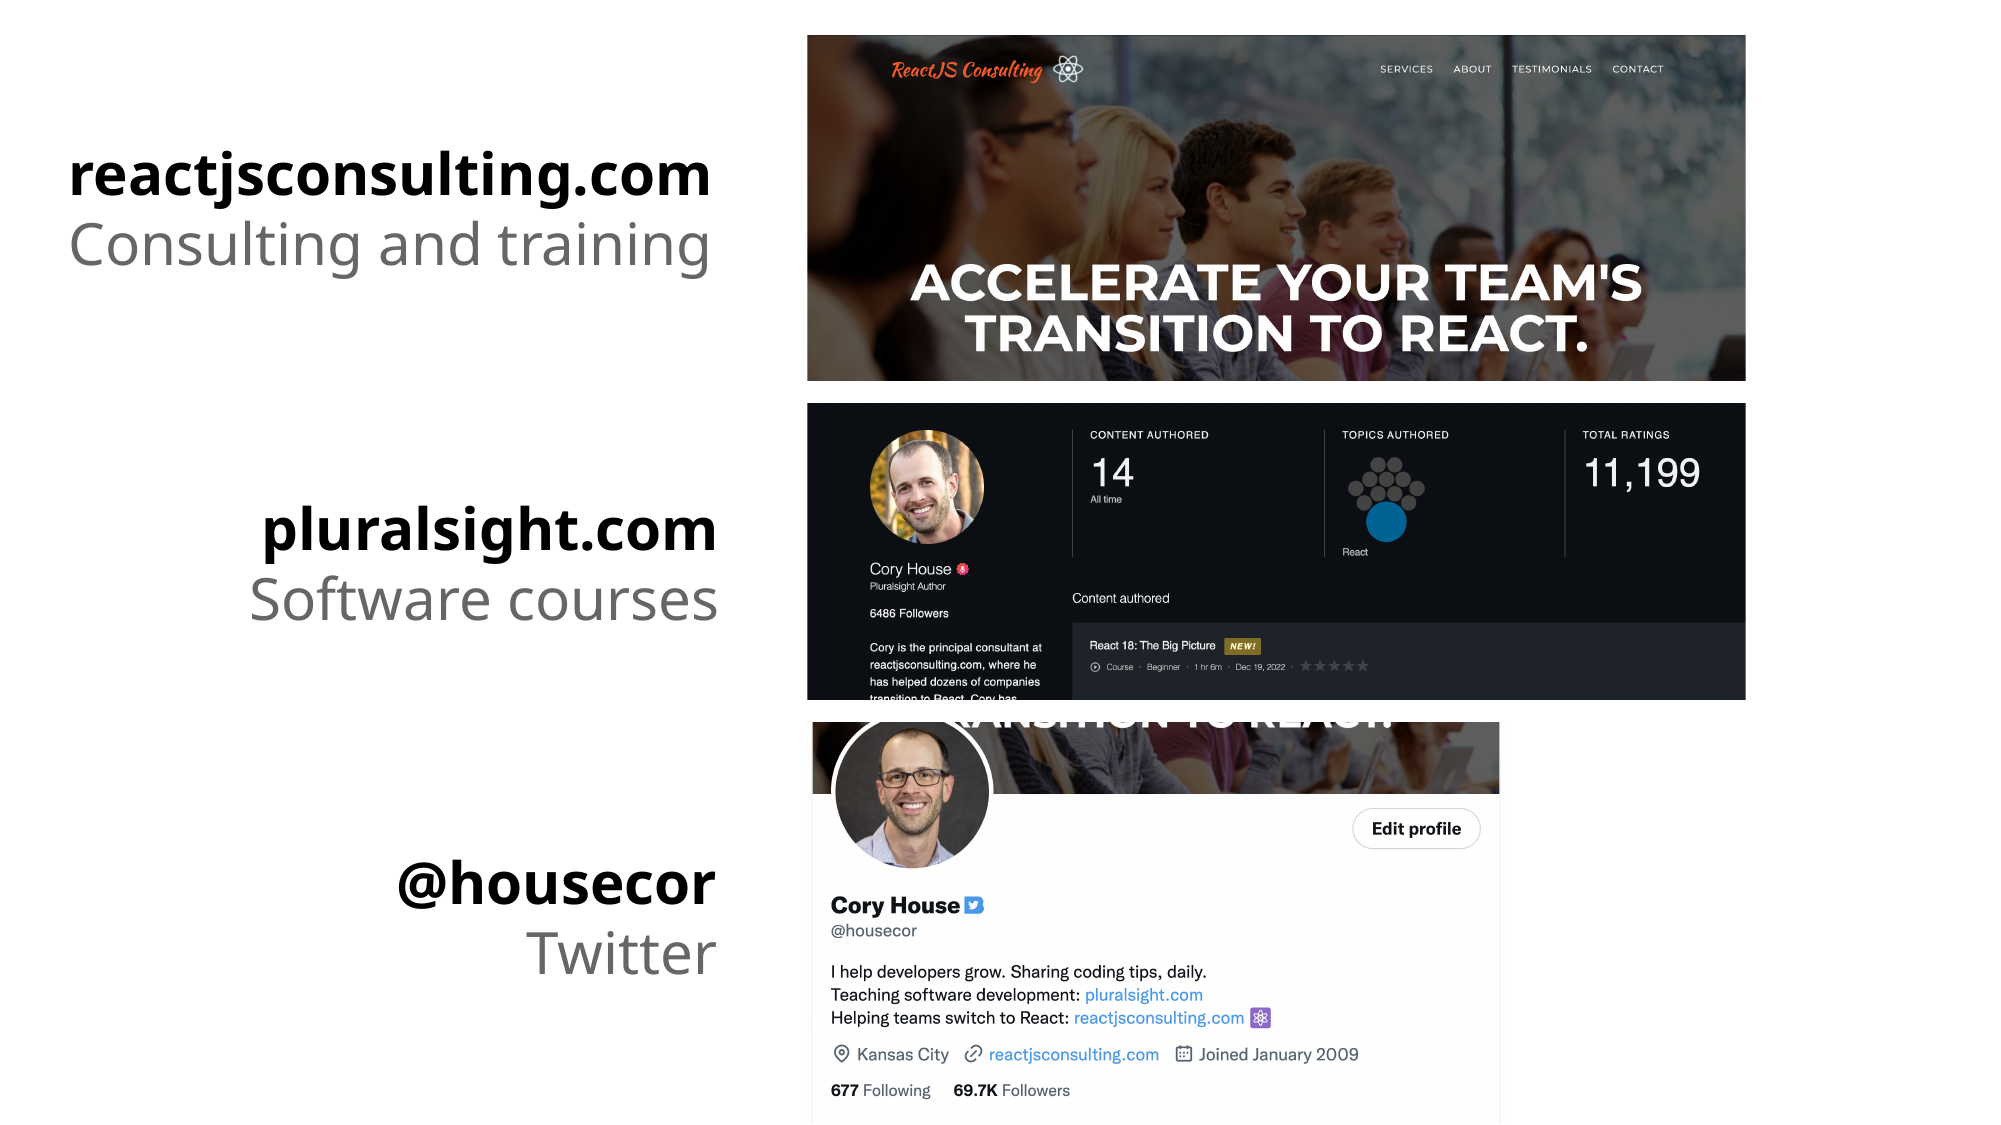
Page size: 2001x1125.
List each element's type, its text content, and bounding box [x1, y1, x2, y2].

picture [807, 403, 1746, 700]
picture [807, 722, 1511, 1123]
picture [807, 35, 1746, 381]
text_box @housecor Twitter [381, 838, 732, 994]
text_box pluralsight.com Software courses [234, 485, 734, 640]
text_box reactjsconsulting.com Consulting and training [53, 129, 728, 285]
